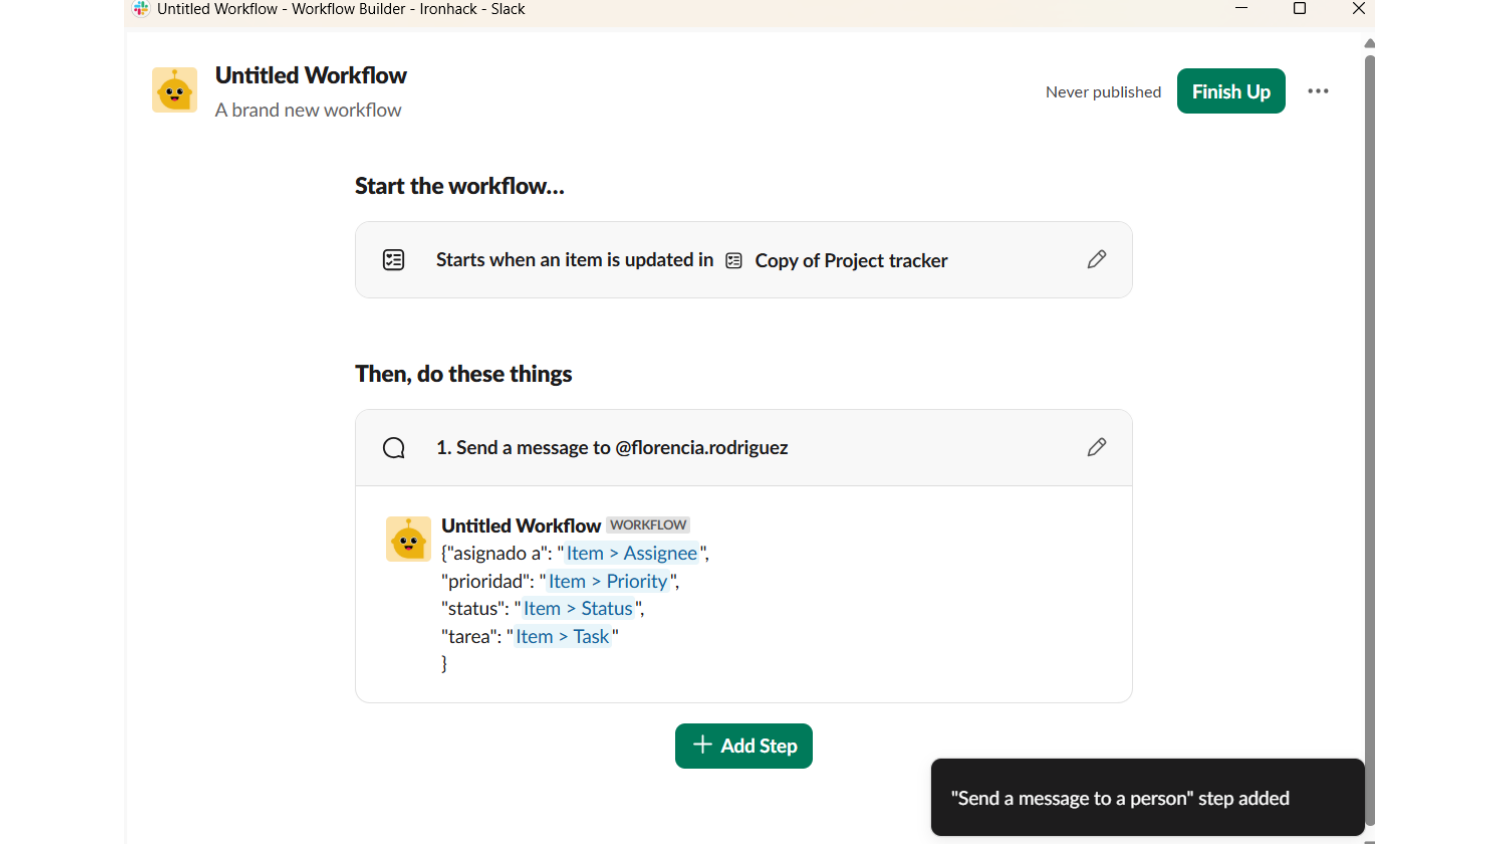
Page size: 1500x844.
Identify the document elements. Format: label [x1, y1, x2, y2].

picture [124, 0, 1376, 844]
